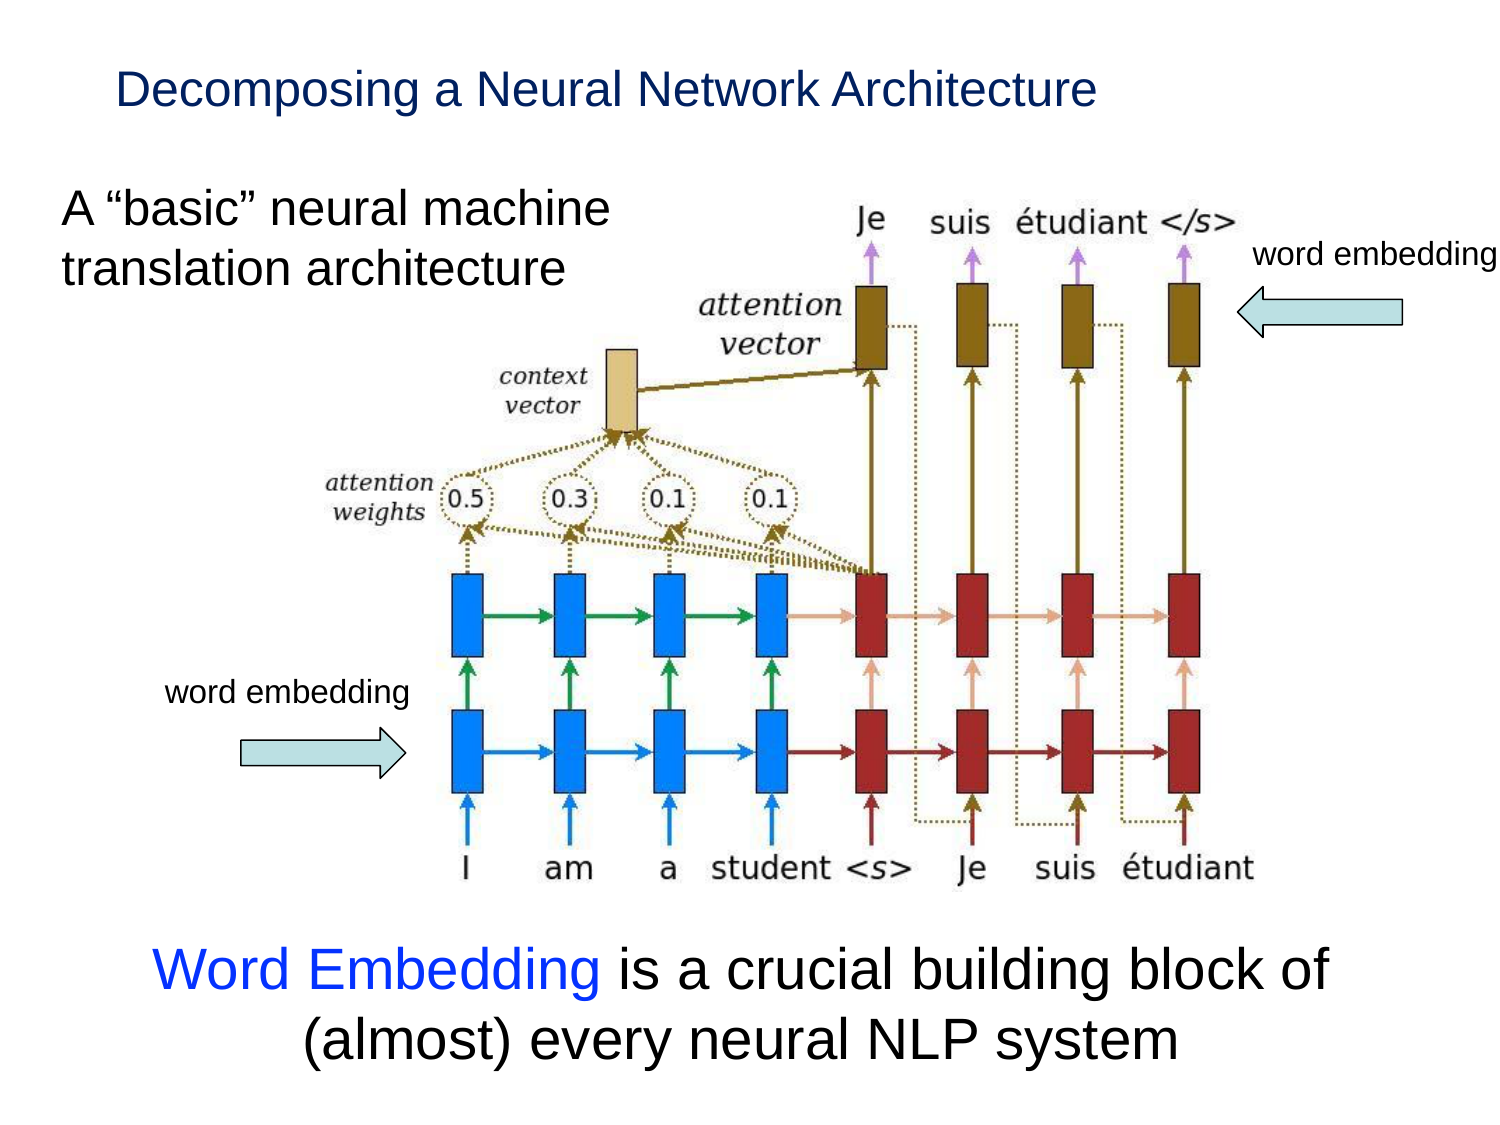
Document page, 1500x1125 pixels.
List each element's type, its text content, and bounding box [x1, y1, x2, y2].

text_box Word Embedding is a crucial building block of (almost) every neural NLP system [46, 923, 1437, 1079]
picture [324, 199, 1259, 893]
text_box word embedding [1262, 224, 1500, 280]
title Decomposing a Neural Network Architecture [100, 39, 1437, 135]
text_box word embedding [150, 662, 319, 718]
text_box [1262, 286, 1403, 338]
text_box A “basic” neural machine translation architecture [46, 168, 650, 304]
text_box [240, 740, 319, 766]
